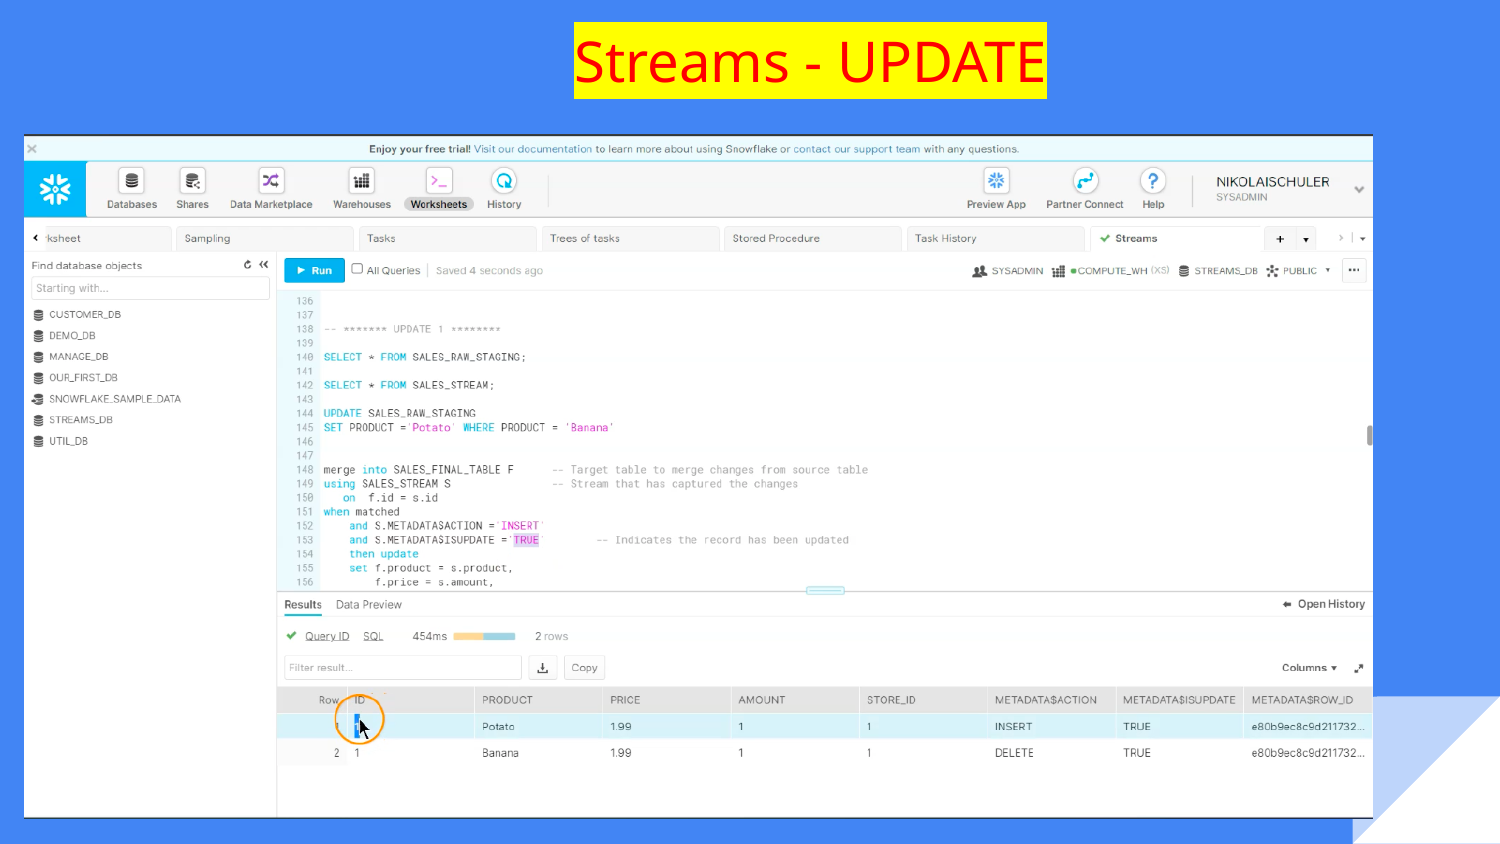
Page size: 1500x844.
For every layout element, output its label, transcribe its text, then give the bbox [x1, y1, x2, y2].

text_box Streams - UPDATE [226, 11, 1396, 109]
picture [40, 184, 50, 194]
picture [24, 134, 1373, 819]
picture [44, 175, 53, 184]
picture [44, 194, 53, 204]
picture [61, 185, 70, 193]
picture [57, 175, 67, 184]
picture [57, 194, 67, 204]
